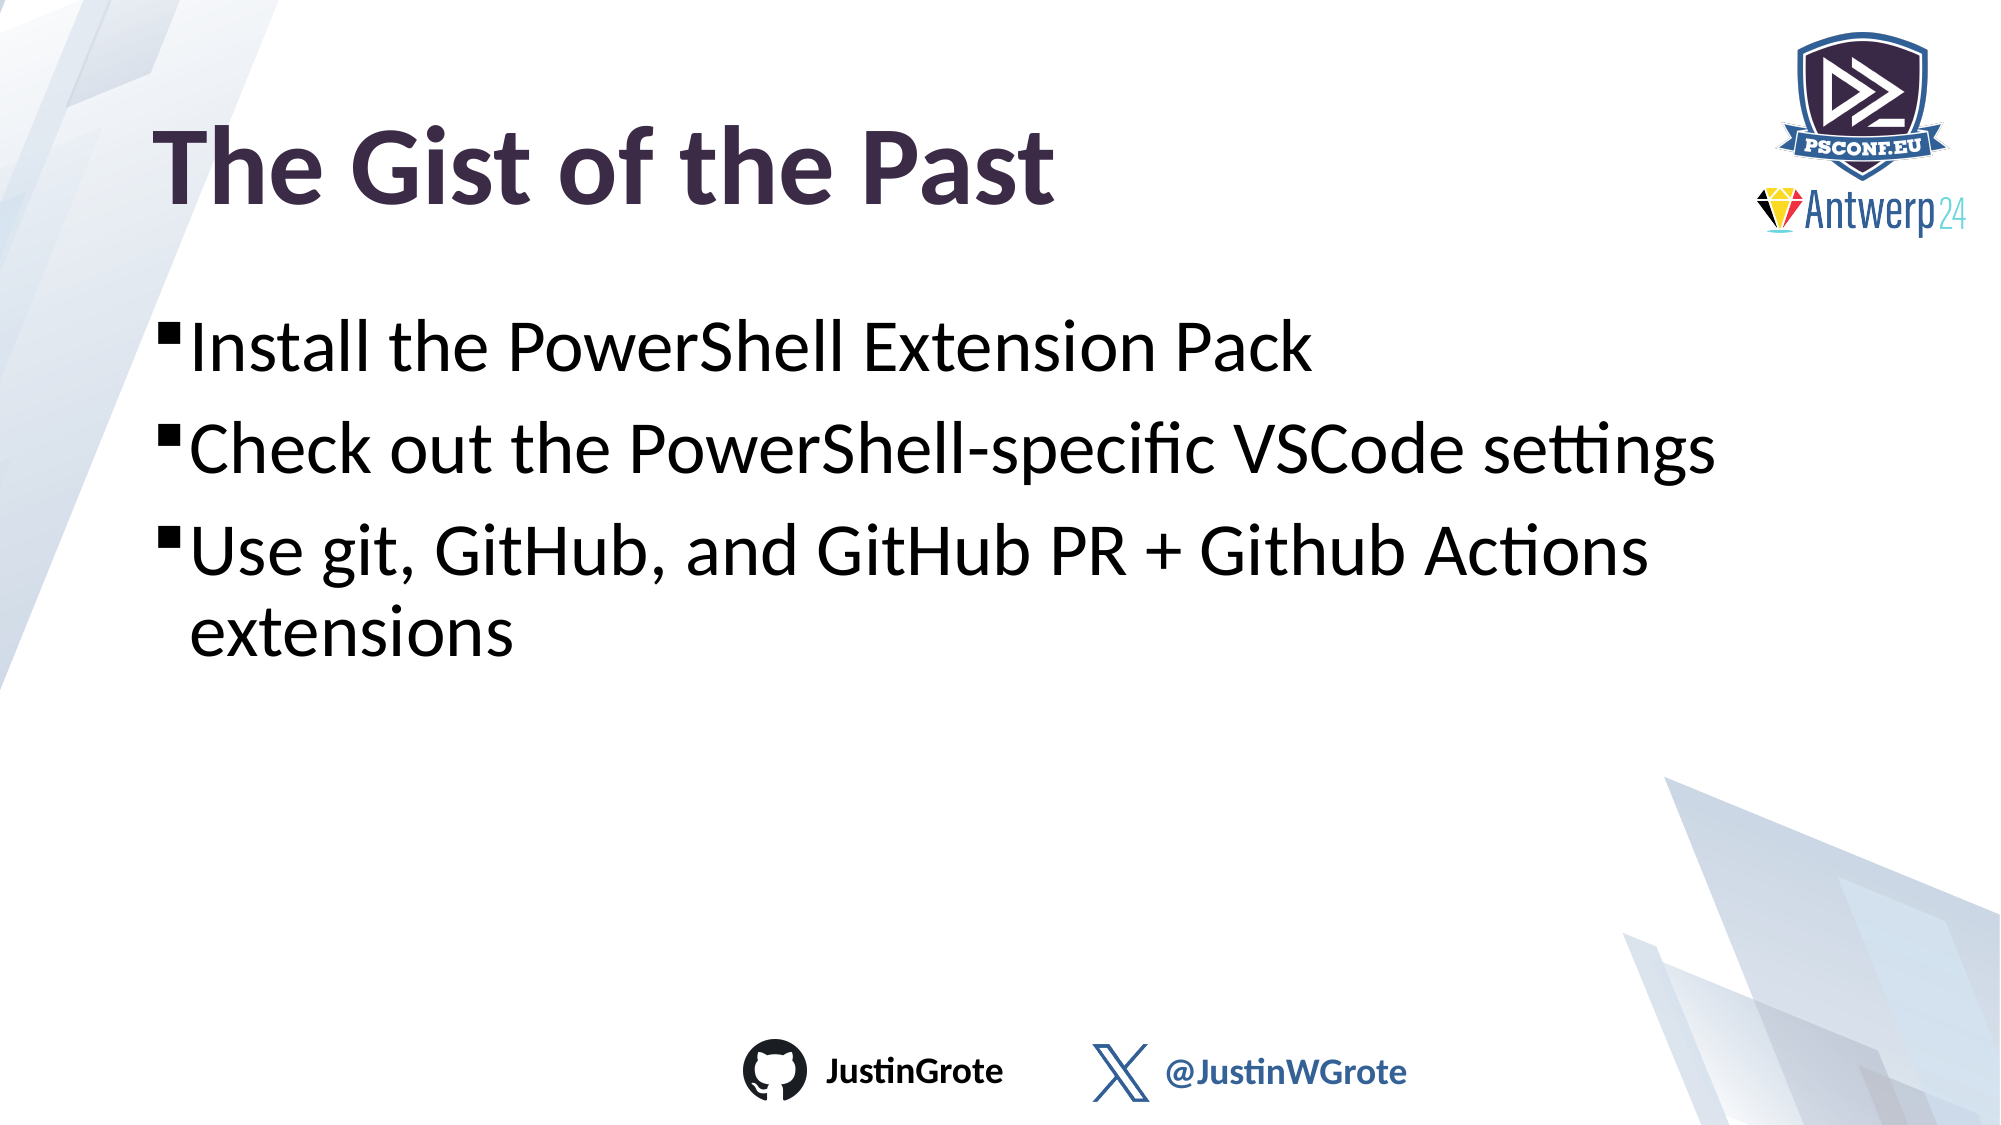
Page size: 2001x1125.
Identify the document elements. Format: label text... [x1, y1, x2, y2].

list Install the PowerShell Extension Pack Check out the PowerShell-specific VSCode settings Use git, GitHub, and GitHub PR + Github Actions extensions [137, 299, 1863, 1014]
title The Gist of the Past [137, 59, 1735, 278]
picture [0, 0, 2000, 1125]
